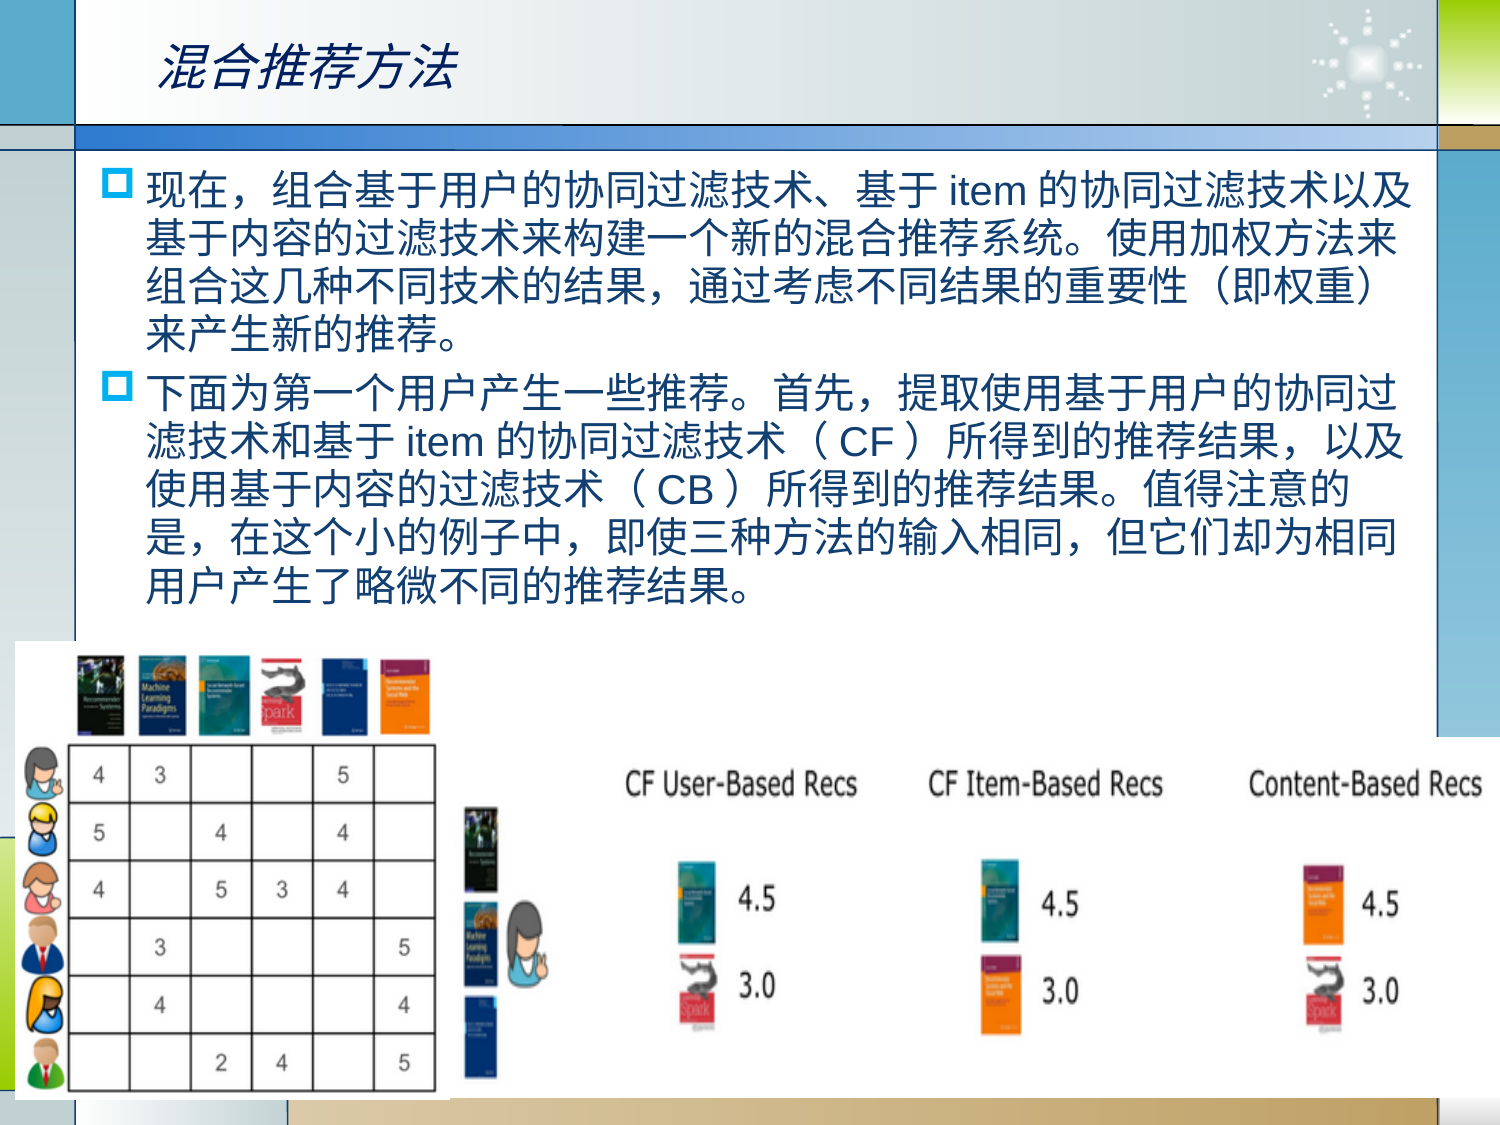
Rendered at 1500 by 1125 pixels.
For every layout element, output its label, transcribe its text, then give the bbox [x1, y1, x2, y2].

picture [14, 641, 1500, 1101]
text_box 现在，组合基于用户的协同过滤技术、基于item的协同过滤技术以及基于内容的过滤技术来构建一个新的混合推荐系统。使用加权方法来组合这几种不同技术的结果，通过考虑不同结果的重要性（即权重）来产生新的推荐。 下面为第一个用户产生一些推荐。首先，提取使用基于用户的协同过滤技术和基于item的协同过滤技术（CF）所得到的推荐结果，以及使用基于内容的过滤技术（CB）所得到的推荐结果。值得注意的是，在这个小的例子中，即使三种方法的输入相同，但它们却为相同用户产生了略微不同的推荐结果。 [92, 162, 1428, 613]
text_box 混合推荐方法 [124, 32, 488, 100]
